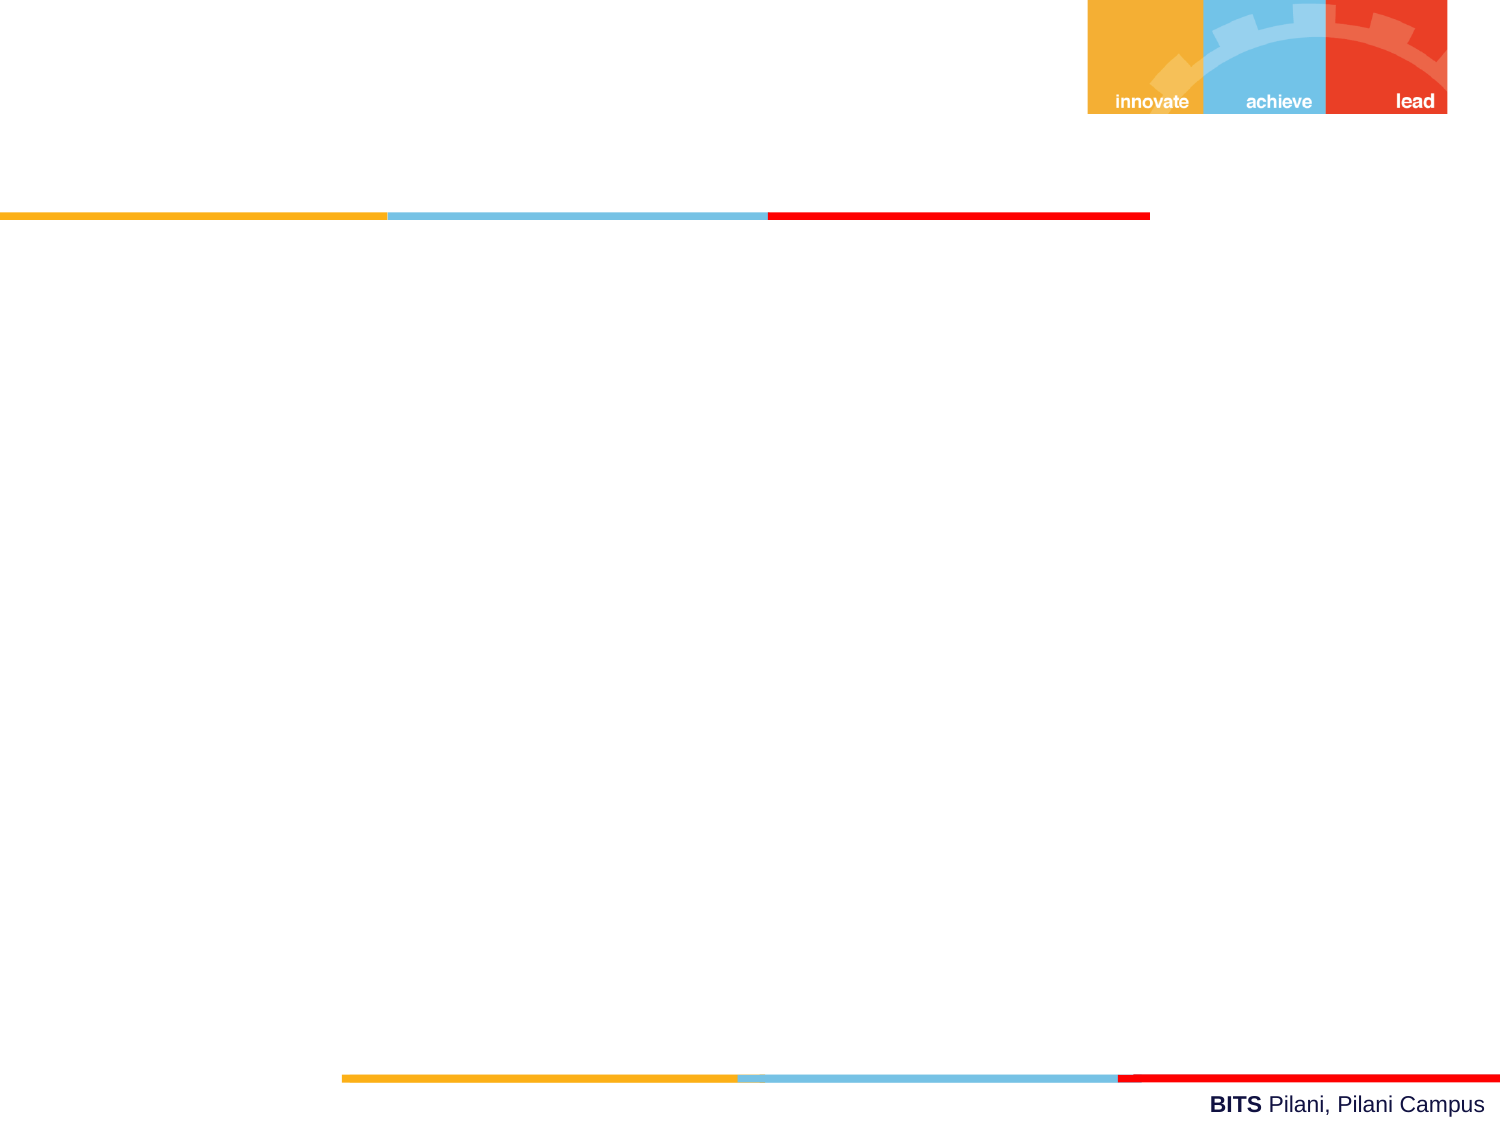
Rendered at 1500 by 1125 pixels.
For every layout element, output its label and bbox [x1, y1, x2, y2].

picture [1087, 0, 1448, 114]
